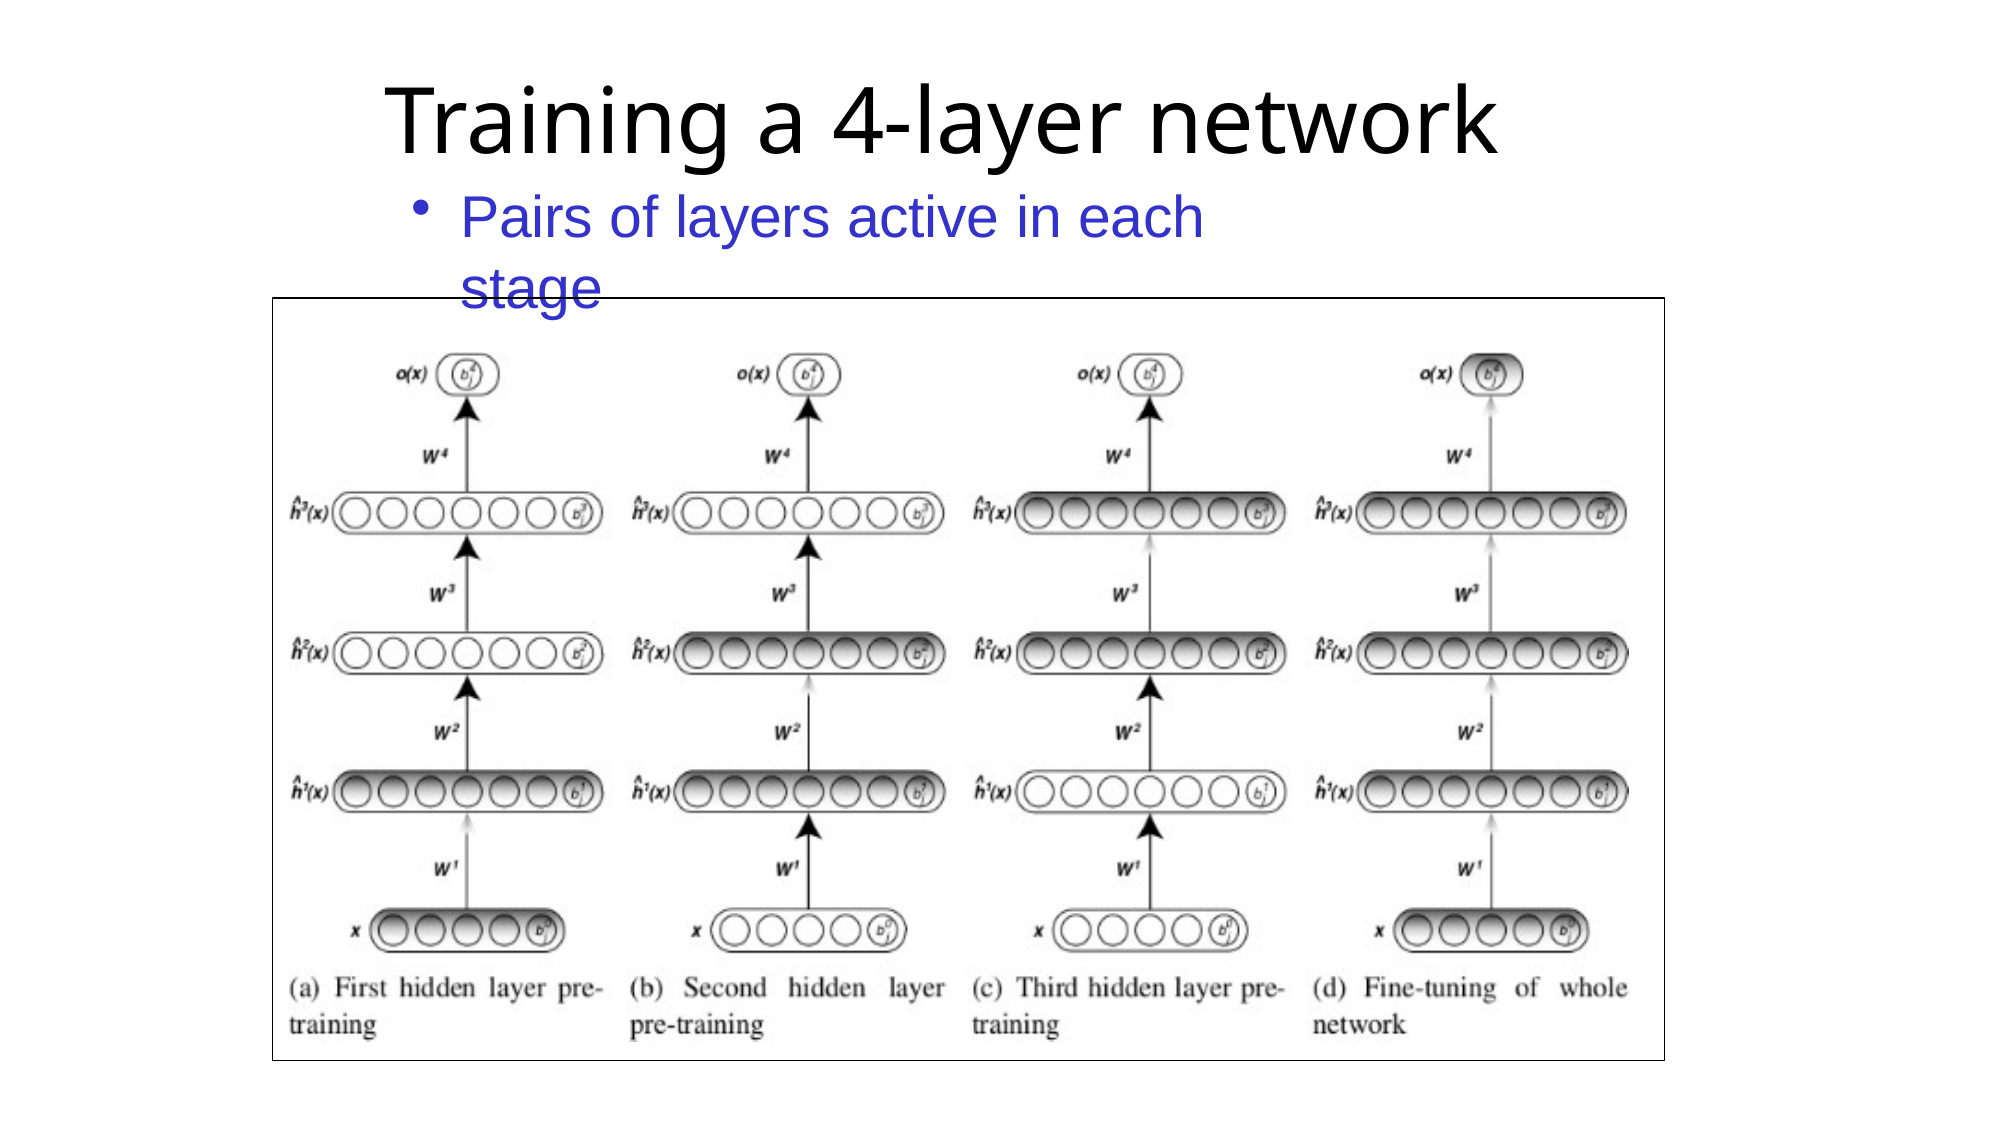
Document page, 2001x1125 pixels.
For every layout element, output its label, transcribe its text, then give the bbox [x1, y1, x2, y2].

title Training a 4-layer network [382, 27, 1556, 218]
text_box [271, 297, 1666, 1062]
text_box Pairs of layers active in each stage [409, 177, 1361, 297]
